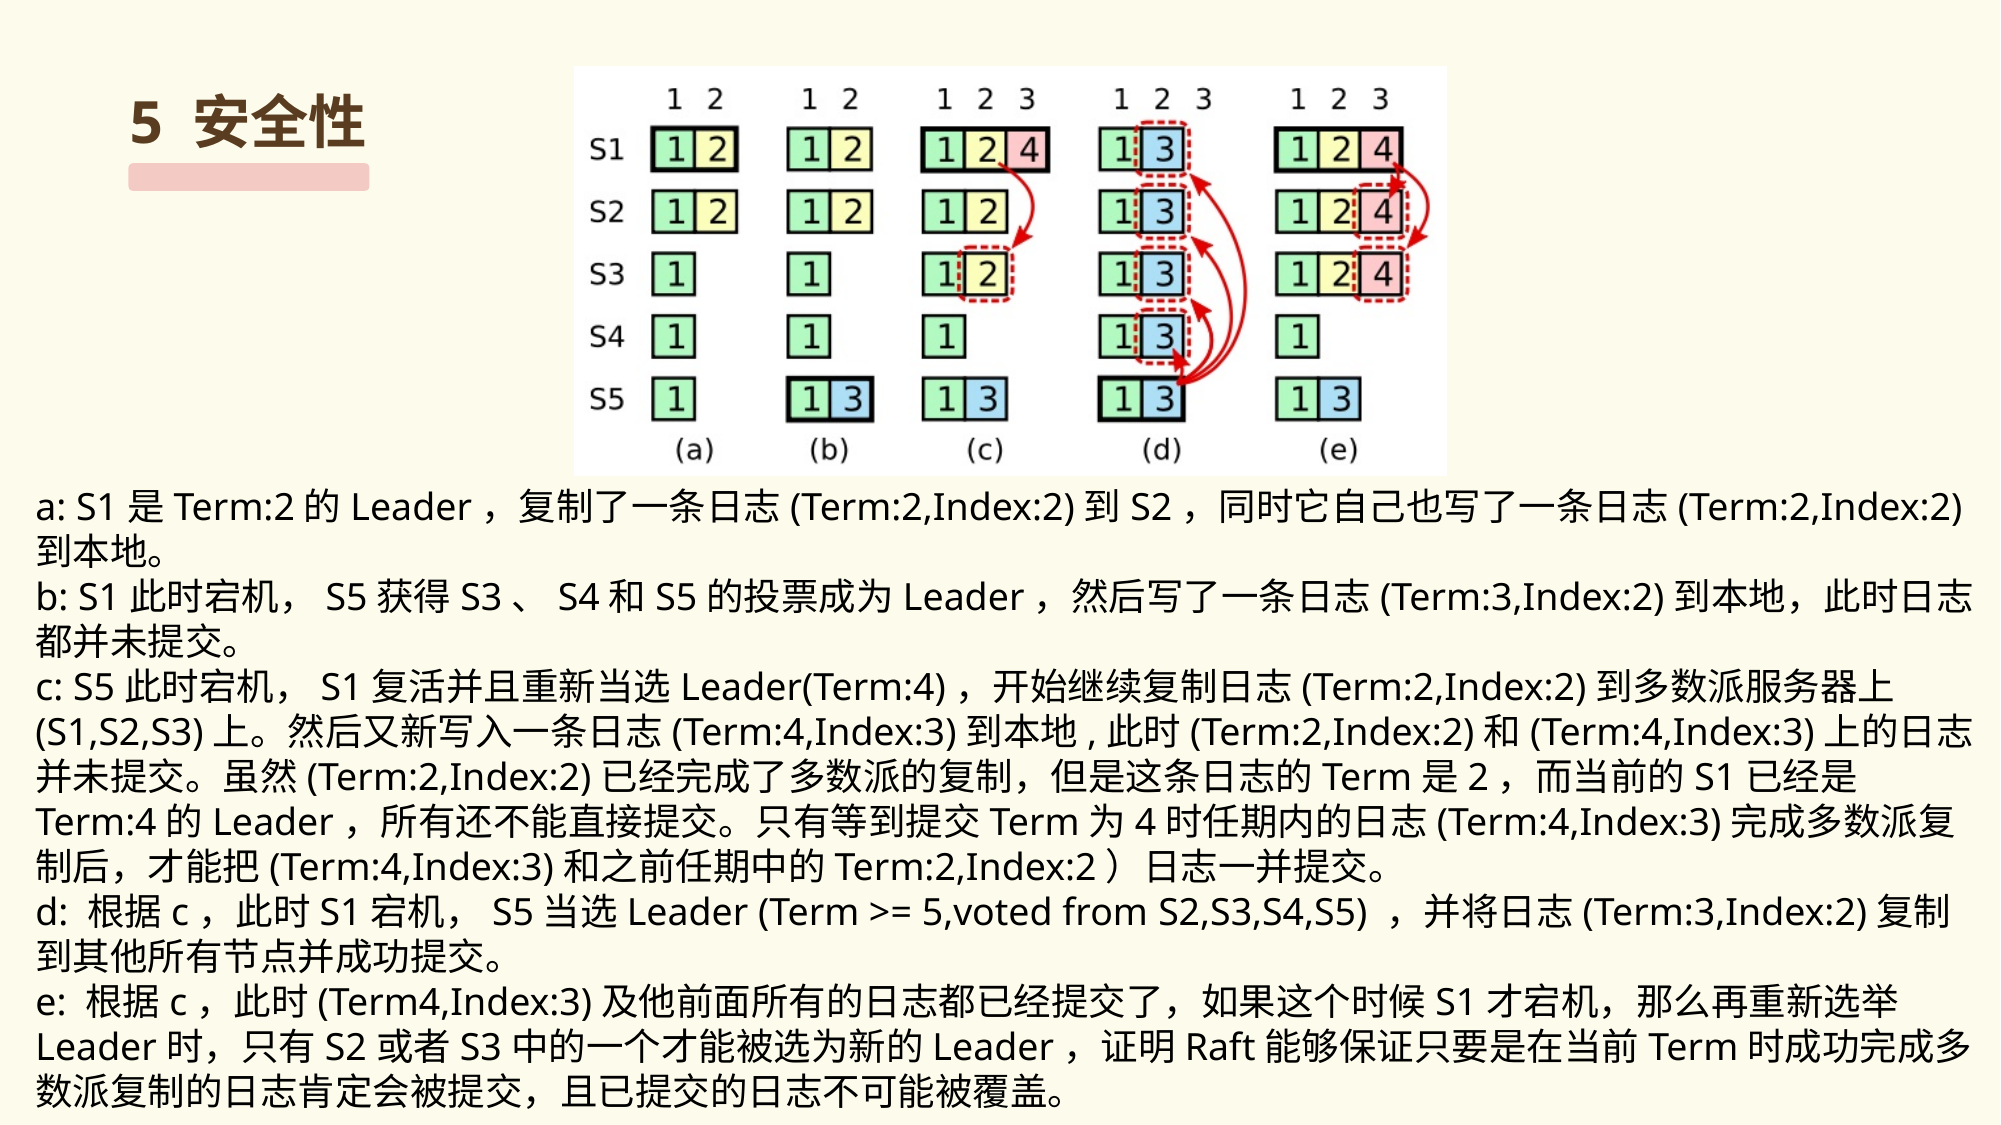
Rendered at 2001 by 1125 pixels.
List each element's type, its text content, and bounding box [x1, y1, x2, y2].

text_box 5 安全性 [114, 77, 382, 163]
text_box [127, 163, 371, 192]
picture [574, 66, 1447, 476]
text_box a: S1是Term:2的Leader，复制了一条日志(Term:2,Index:2)到S2，同时它自己也写了一条日志(Term:2,Index:2)到本地。 b: S1此时宕机，S5获得S3、S4和S5的投票成为Leader，然后写了一条日志(Term:3,Index:2)到本地，此时日志都并未提交。 c: S5此时宕机，S1复活并且重新当选Leader(Term:4)，开始继续复制日志(Term:2,Index:2)到多数派服务器上(S1,S2,S3)上。然后又新写入一条日志(Term:4,Index:3)到本地,此时(Term:2,Index:2)和(Term:4,Index:3)上的日志并未提交。虽然(Term:2,Index:2)已经完成了多数派的复制，但是这条日志的Term是2，而当前的S1已经是Term:4的Leader，所有还不能直接提交。只有等到提交Term为4时任期内的日志(Term:4,Index:3)完成多数派复制后，才能把(Term:4,Index:3)和之前任期中的Term:2,Index:2）日志一并提交。 d: 根据c，此时S1宕机，S5当选Leader (Term >= 5,voted from S2,S3,S4,S5) ，并将日志(Term:3,Index:2)复制到其他所有节点并成功提交。 e: 根据c，此时(Term4,Index:3)及他前面所有的日志都已经提交了，如果这个时候S1才宕机，那么再重新选举Leader时，只有S2或者S3中的一个才能被选为新的Leader，证明Raft能够保证只要是在当前Term时成功完成多数派复制的日志肯定会被提交，且已提交的日志不可能被覆盖。 [20, 475, 2000, 1120]
